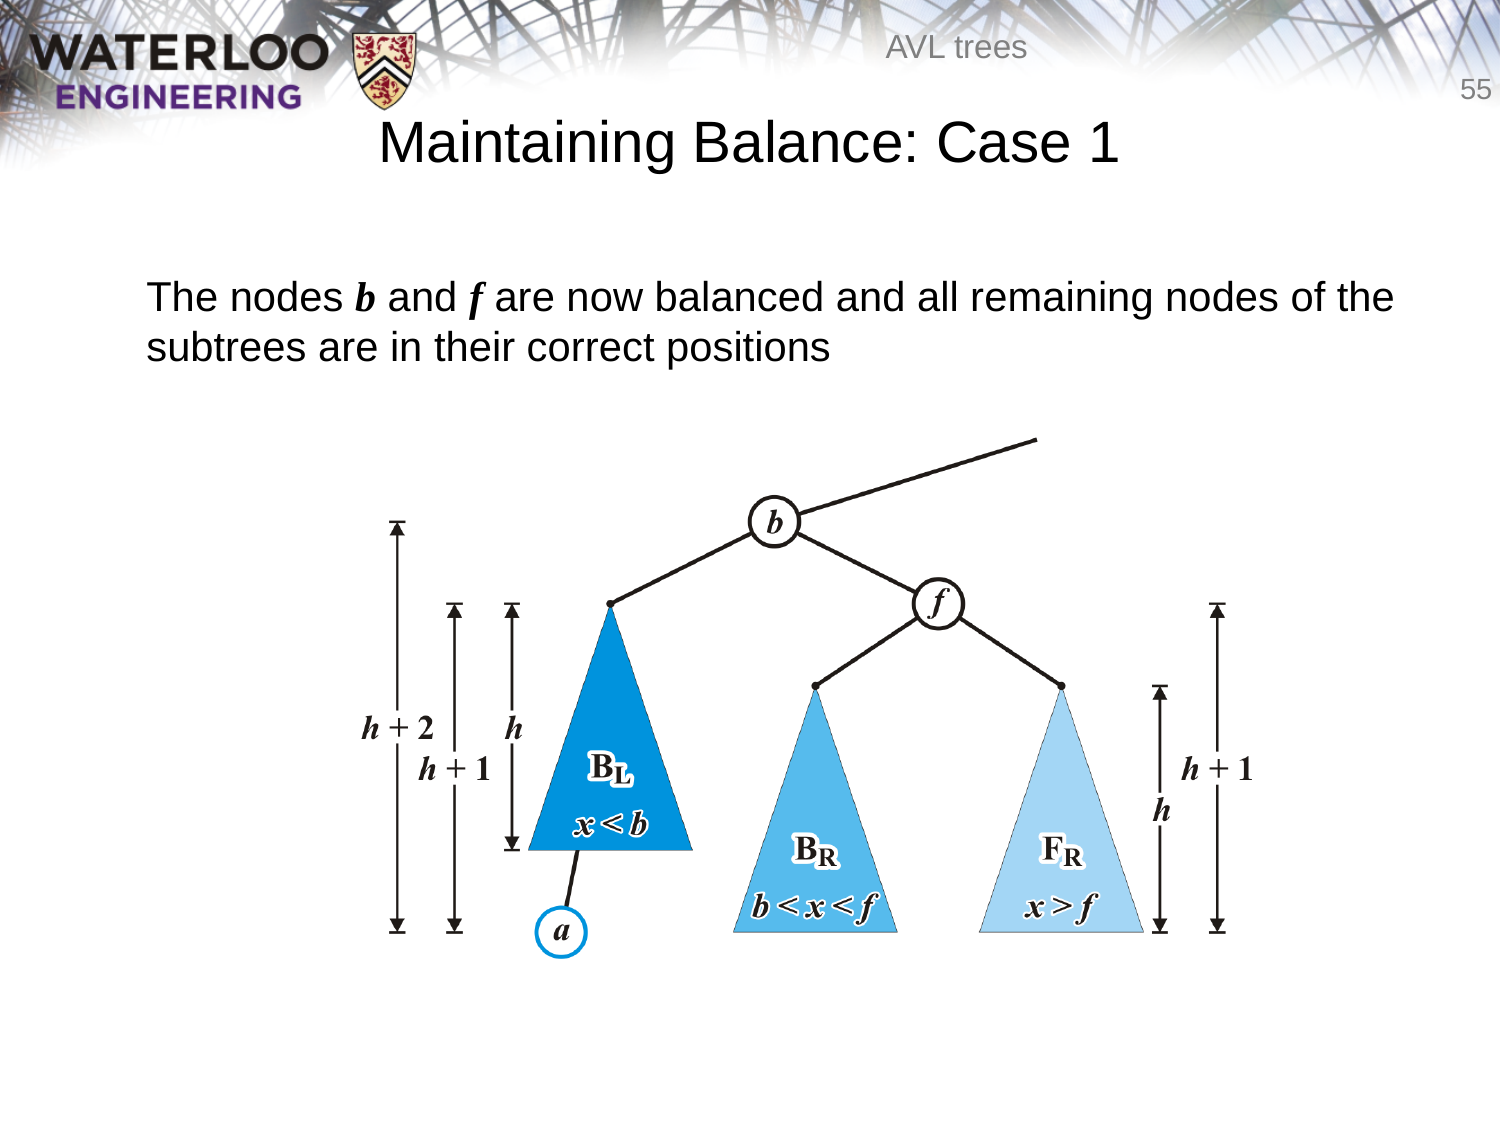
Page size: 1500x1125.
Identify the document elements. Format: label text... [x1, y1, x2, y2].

list The nodes b and f are now balanced and all remaining nodes of the subtrees are in their correct positions [74, 262, 1426, 1006]
title Maintaining Balance: Case 1 [74, 44, 1426, 233]
picture [0, 0, 1500, 1125]
